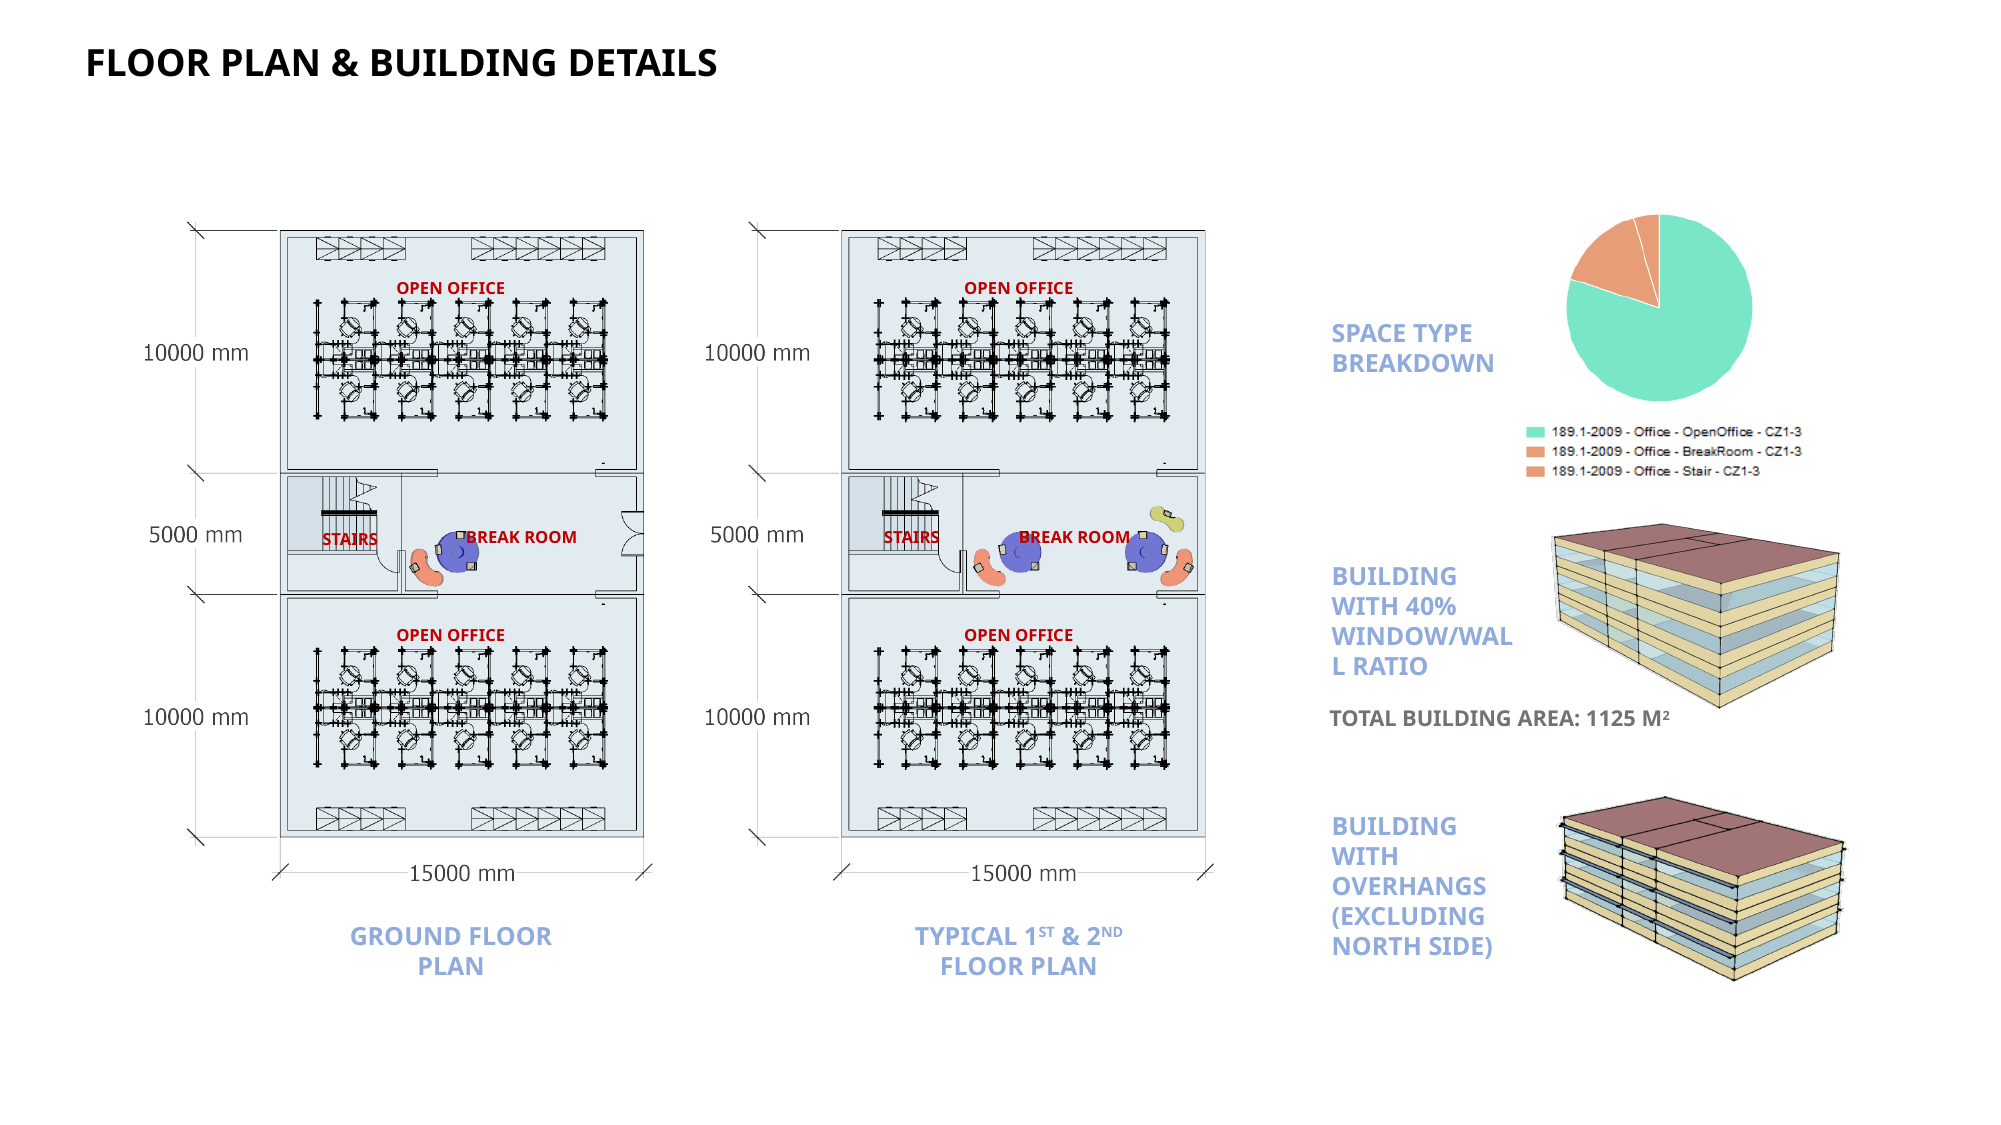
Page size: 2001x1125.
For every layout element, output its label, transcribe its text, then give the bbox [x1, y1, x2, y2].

text_box TOTAL BUILDING AREA: 1125 M2 [1314, 697, 1749, 739]
picture [1534, 505, 1849, 726]
text_box SPACE TYPE BREAKDOWN [1316, 309, 1516, 385]
text_box BUILDING WITH 40% WINDOW/WALL RATIO [1316, 553, 1534, 688]
picture [1561, 208, 1760, 404]
text_box BUILDING WITH OVERHANGS (EXCLUDING NORTH SIDE) [1316, 803, 1533, 968]
picture [0, 133, 1239, 1023]
text_box FLOOR PLAN & BUILDING DETAILS [70, 31, 843, 91]
picture [1533, 771, 1865, 993]
picture [1508, 416, 1812, 502]
